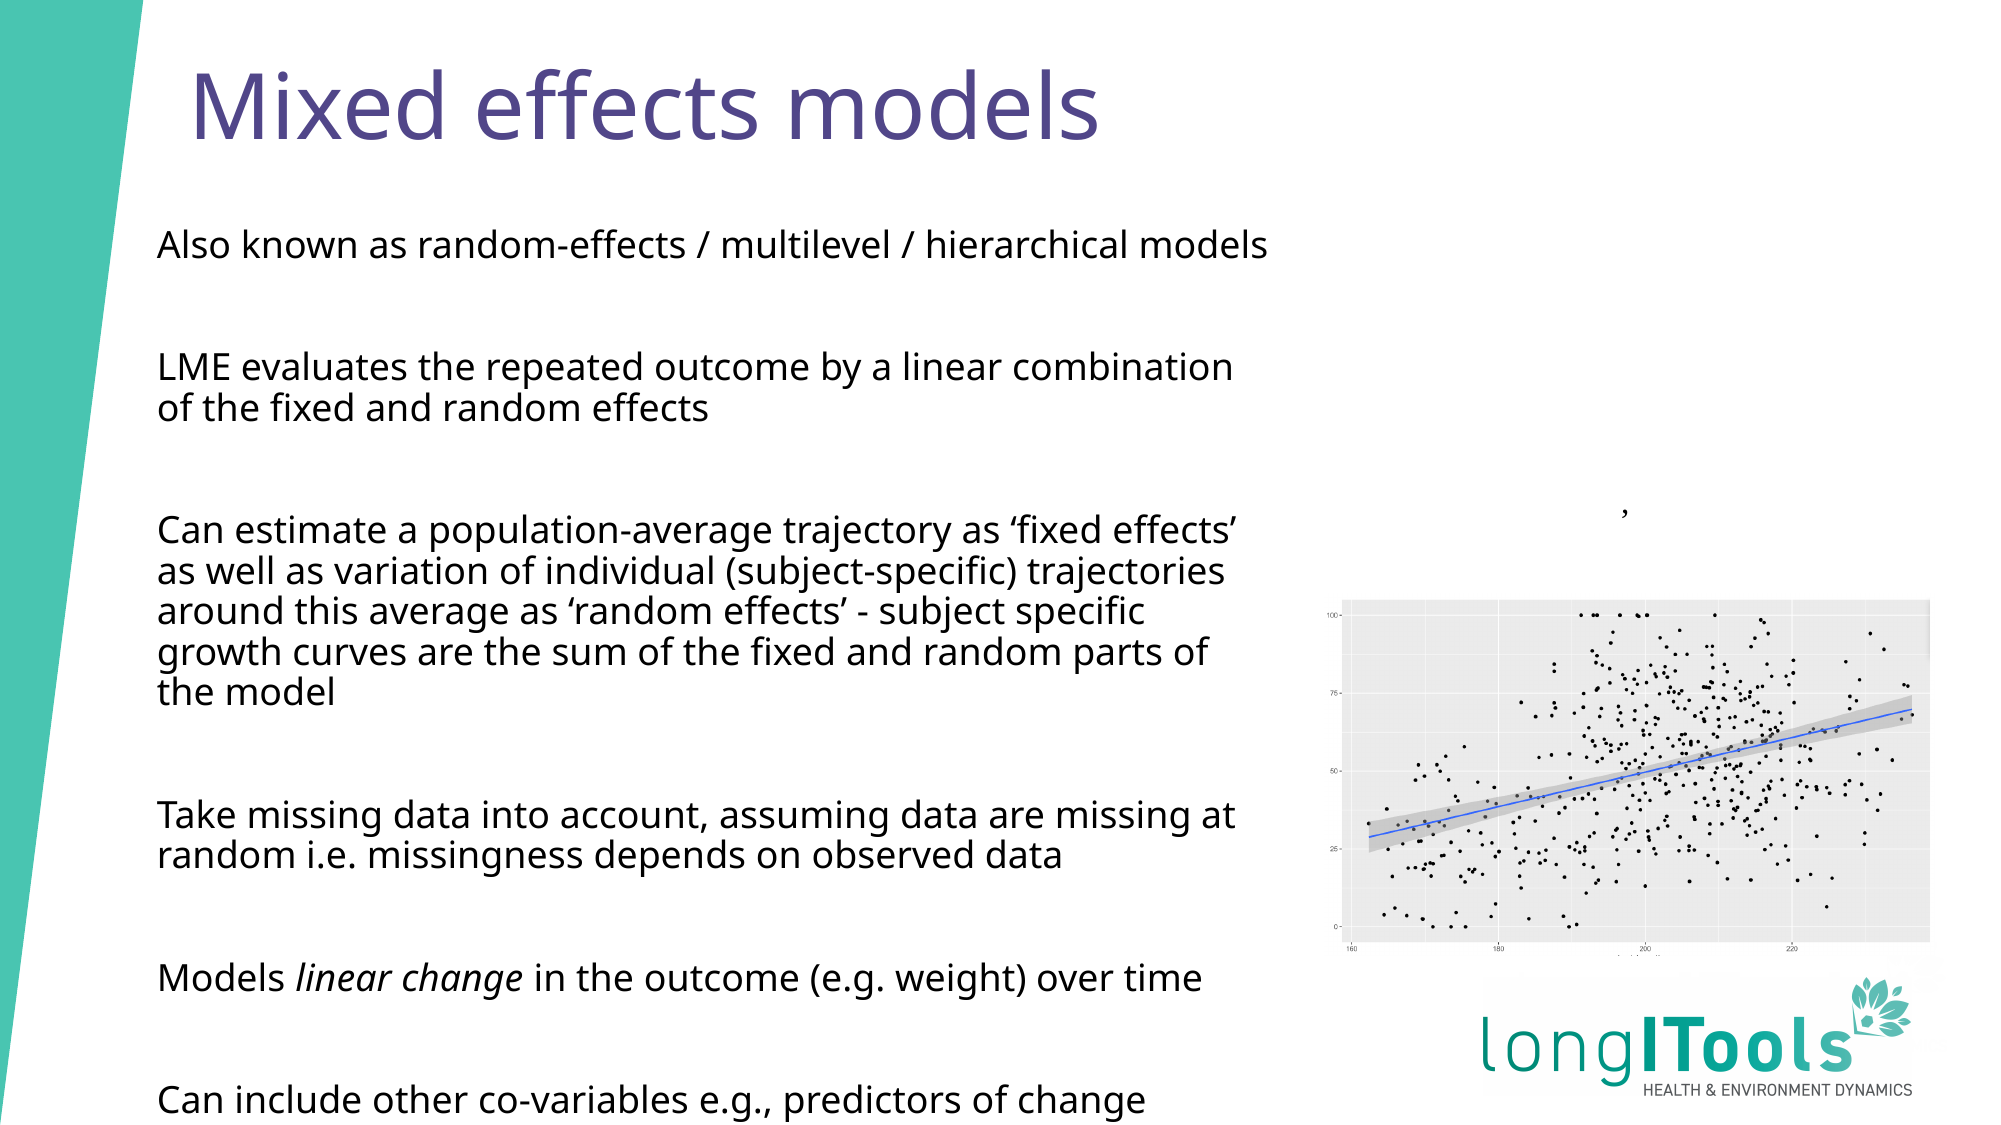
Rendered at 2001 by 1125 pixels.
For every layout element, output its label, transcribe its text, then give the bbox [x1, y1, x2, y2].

picture [1323, 593, 1947, 1096]
title Mixed effects models [173, 52, 1899, 271]
list Also known as random-effects / multilevel / hierarchical models LME evaluates the repeated outcome by a linear combination of the fixed and random effects Can estimate a population-average trajectory as ‘fixed effects’ as well as variation of individual (subject-specific) trajectories around this average as ‘random effects’ - subject specific growth curves are the sum of the fixed and random parts of the model Take missing data into account, assuming data are missing at random i.e. missingness depends on observed data Models linear change in the outcome (e.g. weight) over time Can include other co-variables e.g., predictors of change [142, 218, 1288, 866]
